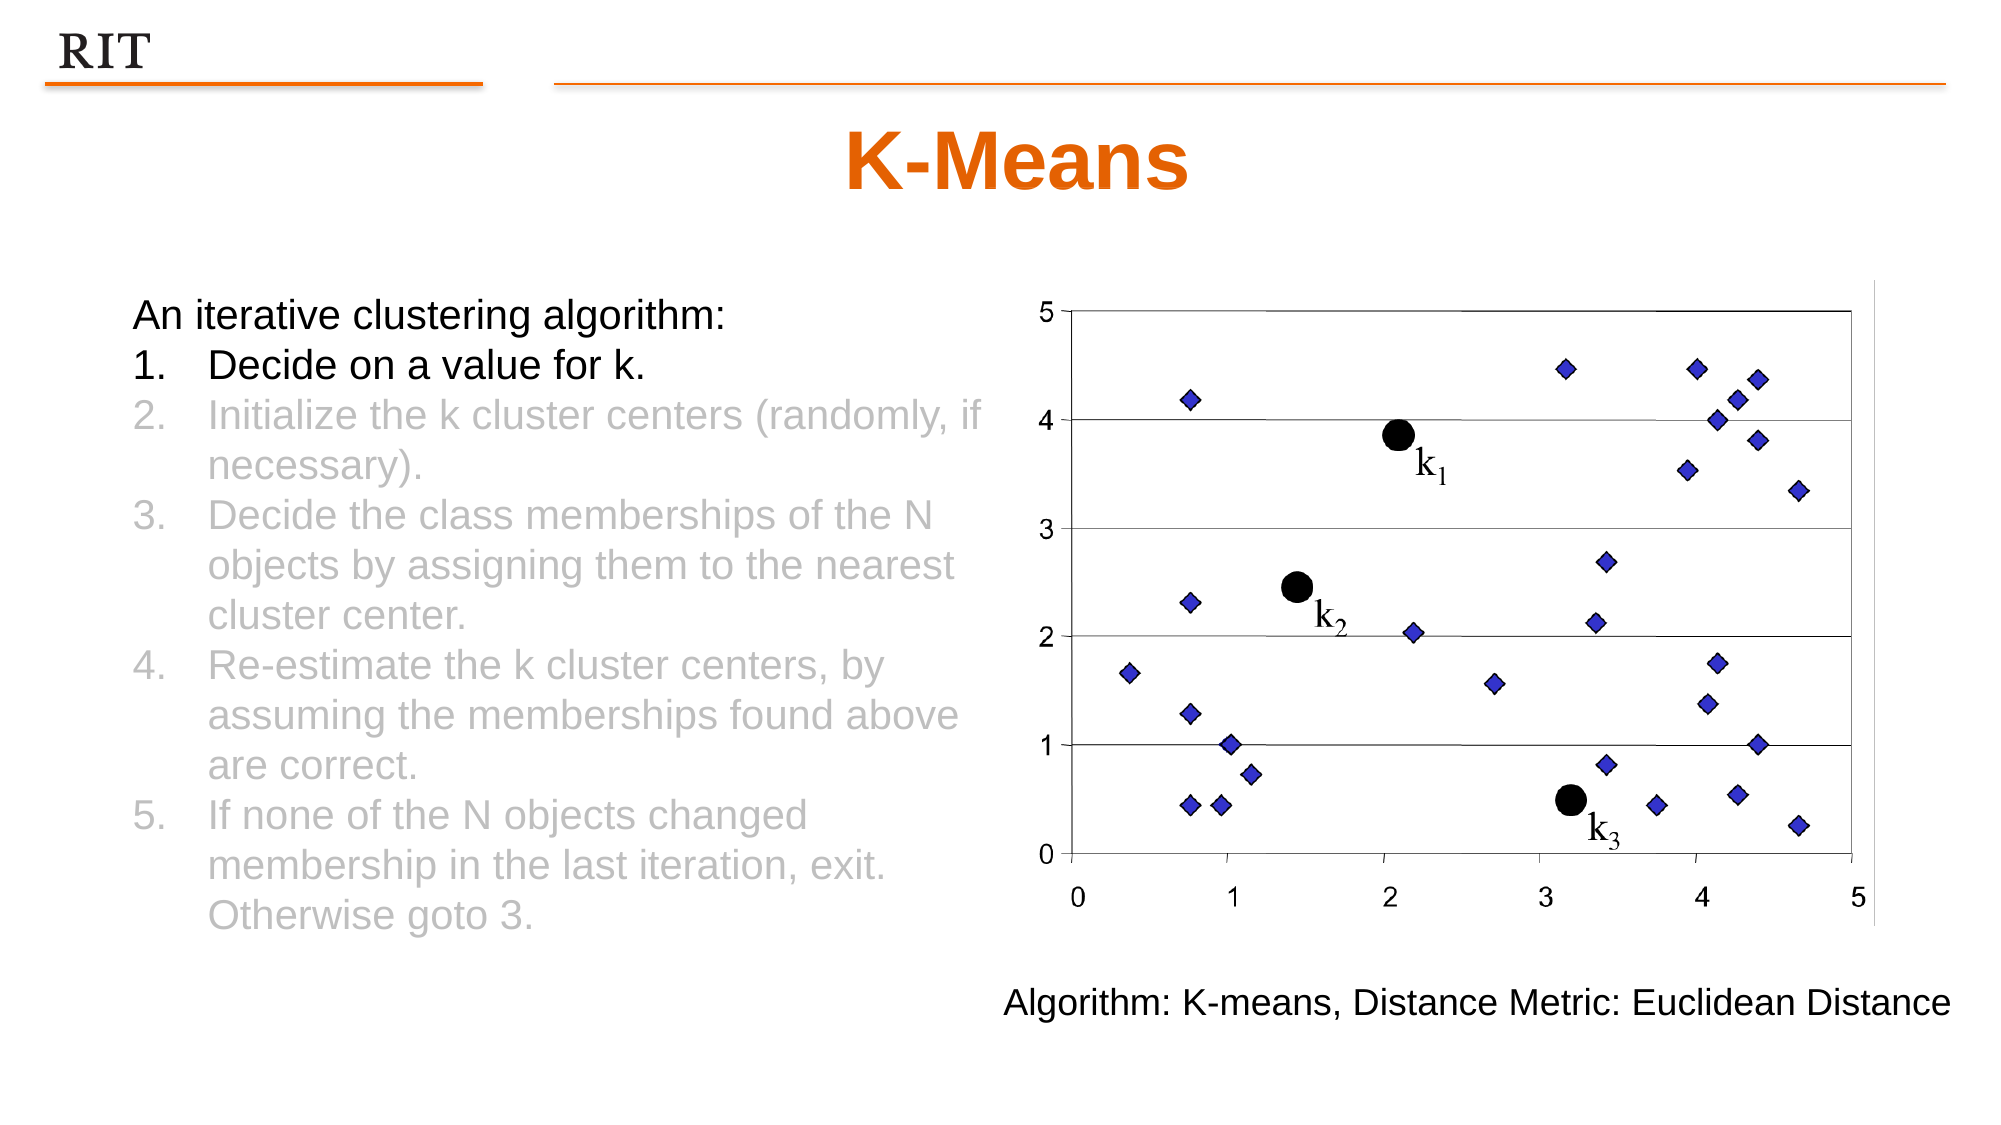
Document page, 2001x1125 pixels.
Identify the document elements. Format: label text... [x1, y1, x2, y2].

title K-Means [117, 114, 1918, 198]
text_box An iterative clustering algorithm: Decide on a value for k. Initialize the k cluster centers (randomly, if necessary). Decide the class memberships of the N objects by assigning them to the nearest cluster center. Re-estimate the k cluster centers, by assuming the memberships found above are correct. If none of the N objects changed membership in the last iteration, exit. Otherwise goto 3. [117, 280, 1040, 946]
text_box Algorithm: K-means, Distance Metric: Euclidean Distance [988, 970, 1989, 1031]
picture [1015, 279, 1883, 926]
